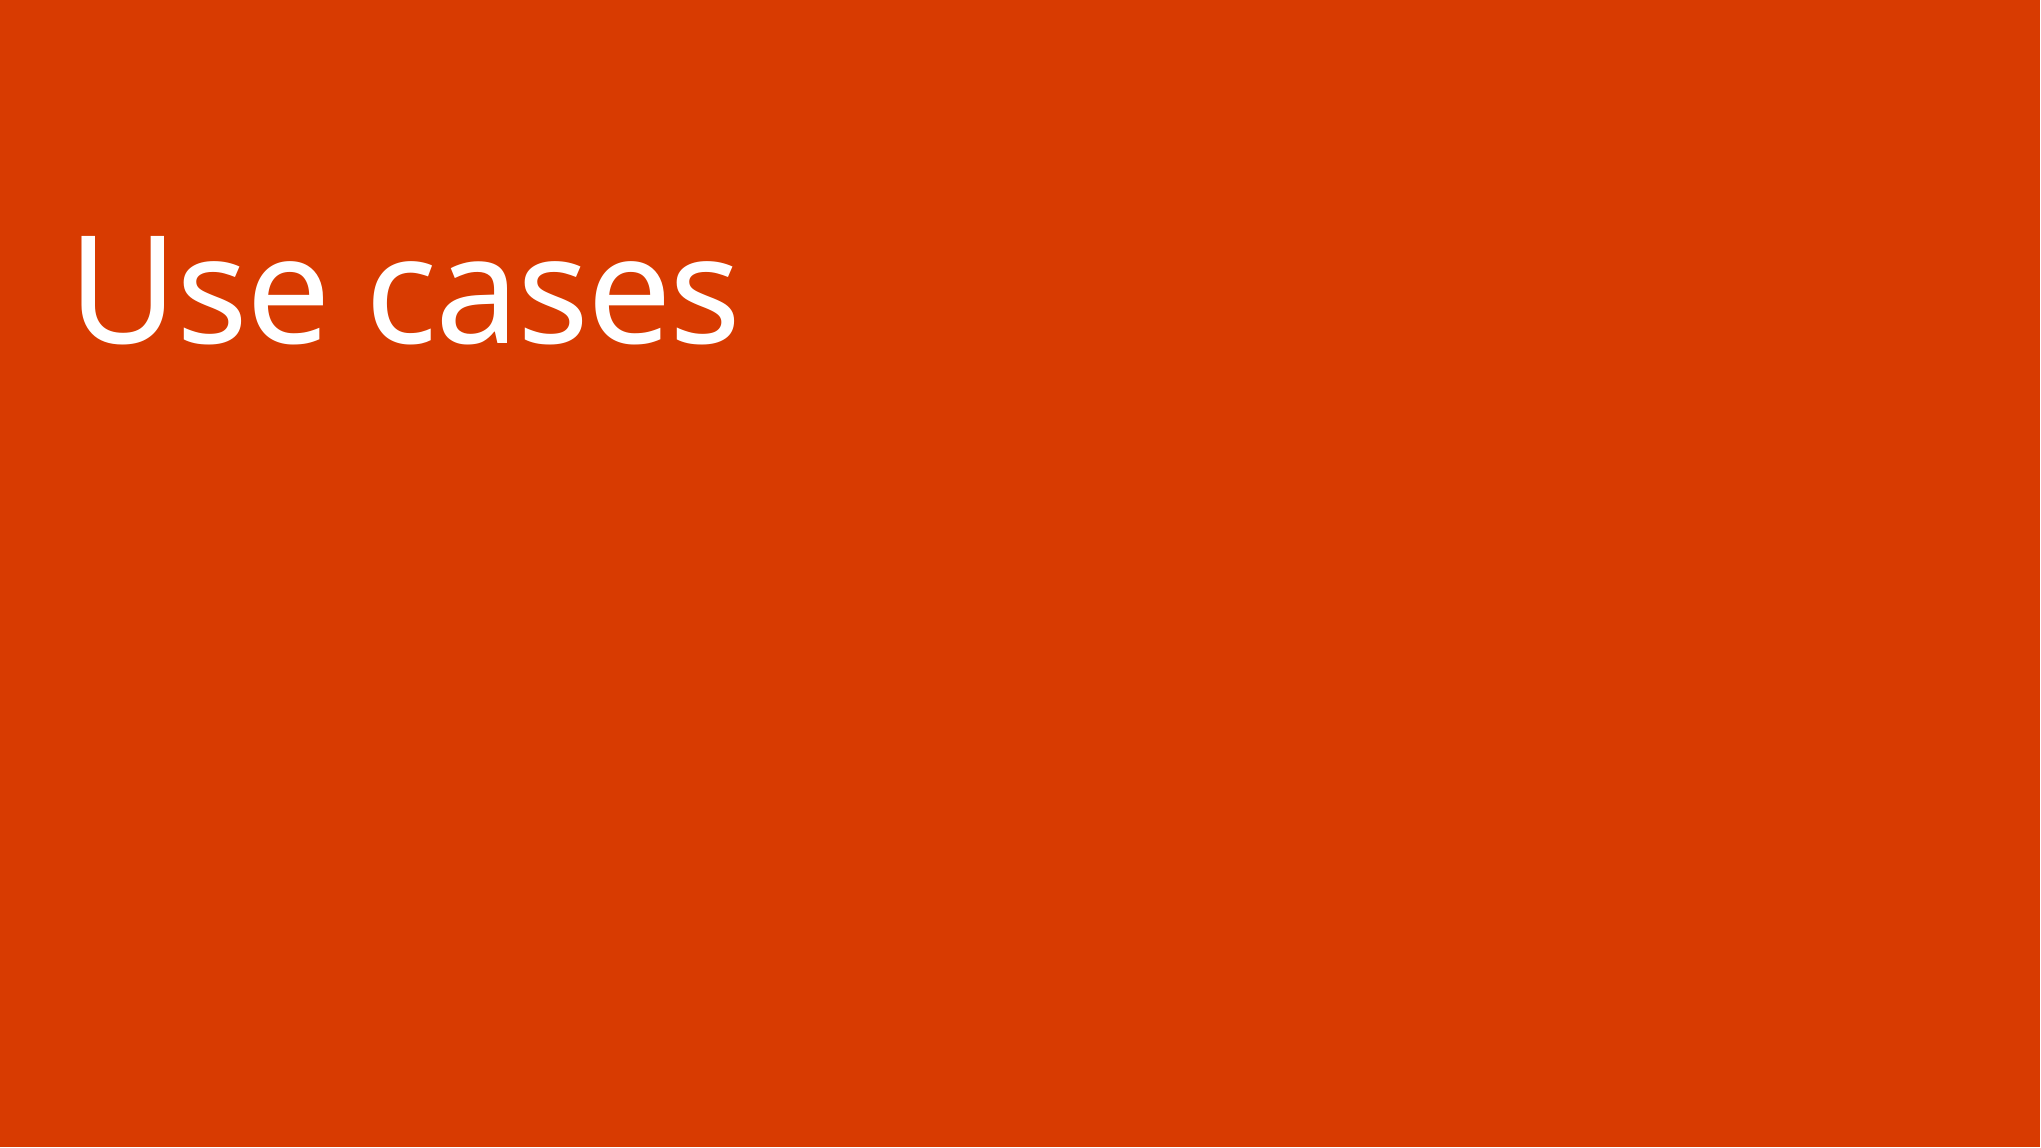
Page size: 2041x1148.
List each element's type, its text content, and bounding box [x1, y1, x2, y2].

title Use cases [45, 198, 1695, 650]
